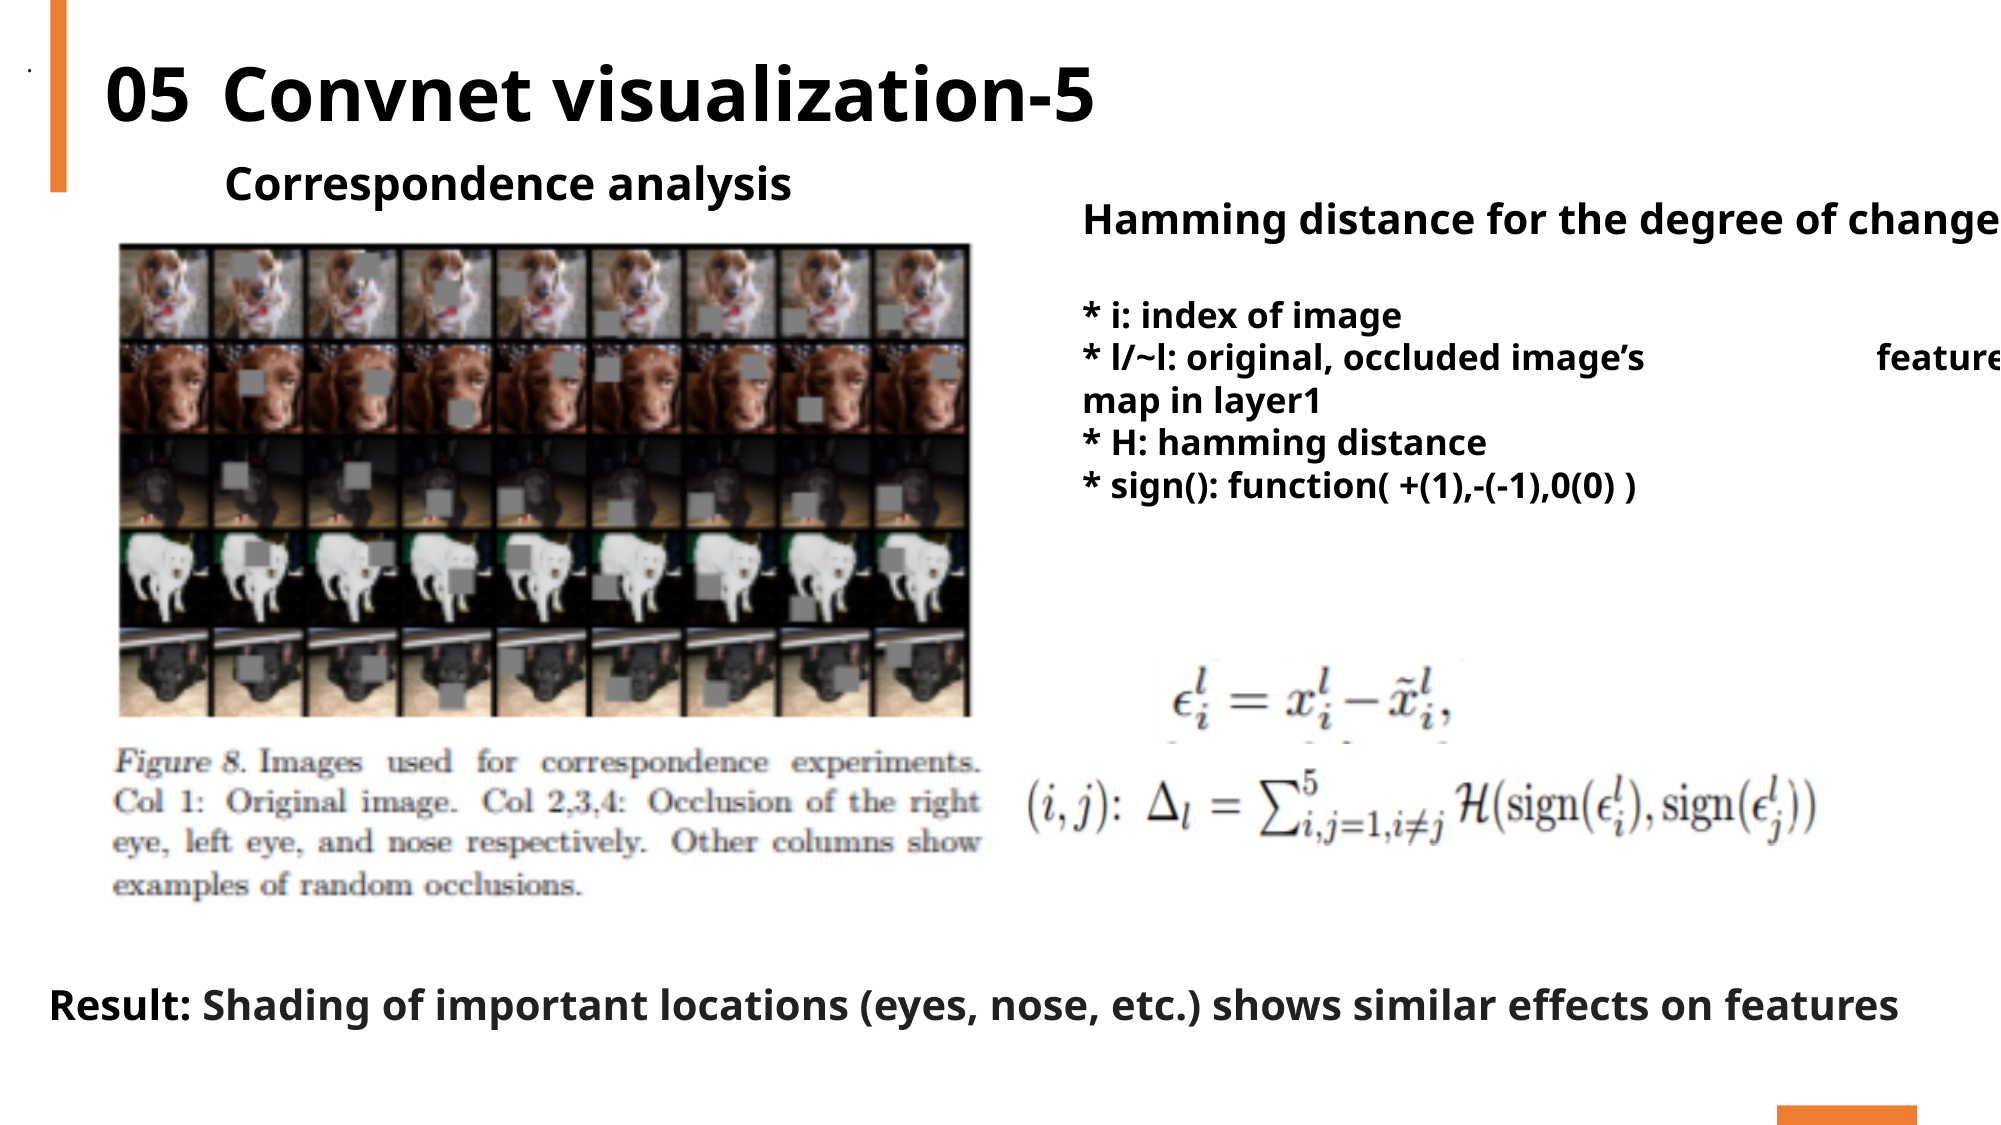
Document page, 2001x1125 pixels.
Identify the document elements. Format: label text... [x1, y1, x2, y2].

text_box Result: Shading of important locations (eyes, nose, etc.) shows similar effects on features [33, 921, 1916, 1036]
text_box 05 [90, 39, 206, 144]
text_box [49, 0, 68, 193]
text_box Correspondence analysis [209, 146, 808, 217]
picture [105, 217, 1822, 930]
text_box Hamming distance for the degree of change * i: index of image * l/~l: original, occluded image’s feature map in layer1 * H: hamming distance * sign(): function( +(1),-(-1),0(0) ) [1067, 135, 2000, 663]
picture [1157, 659, 1465, 744]
text_box [1776, 1104, 1918, 1125]
text_box Convnet visualization-5 [206, 39, 1112, 144]
text_box . [26, 47, 38, 78]
